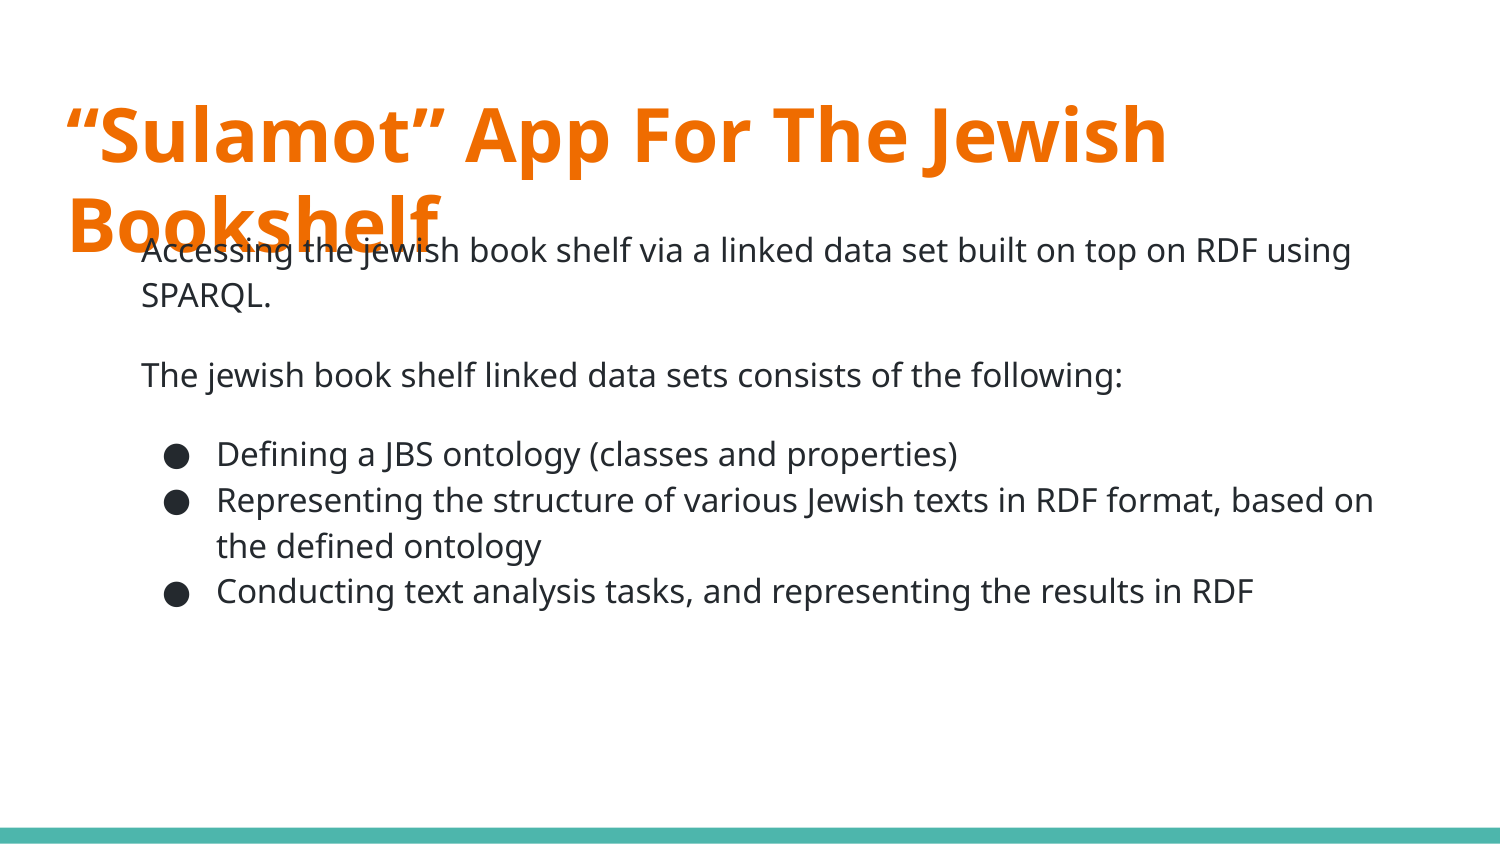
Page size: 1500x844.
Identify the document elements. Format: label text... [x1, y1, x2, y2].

list Accessing the jewish book shelf via a linked data set built on top on RDF using SPARQL. The jewish book shelf linked data sets consists of the following: Defining a JBS ontology (classes and properties) Representing the structure of various Jewish texts in RDF format, based on the defined ontology Conducting text analysis tasks, and representing the results in RDF [51, 207, 1449, 750]
title “Sulamot” App For The Jewish Bookshelf [51, 72, 1449, 189]
